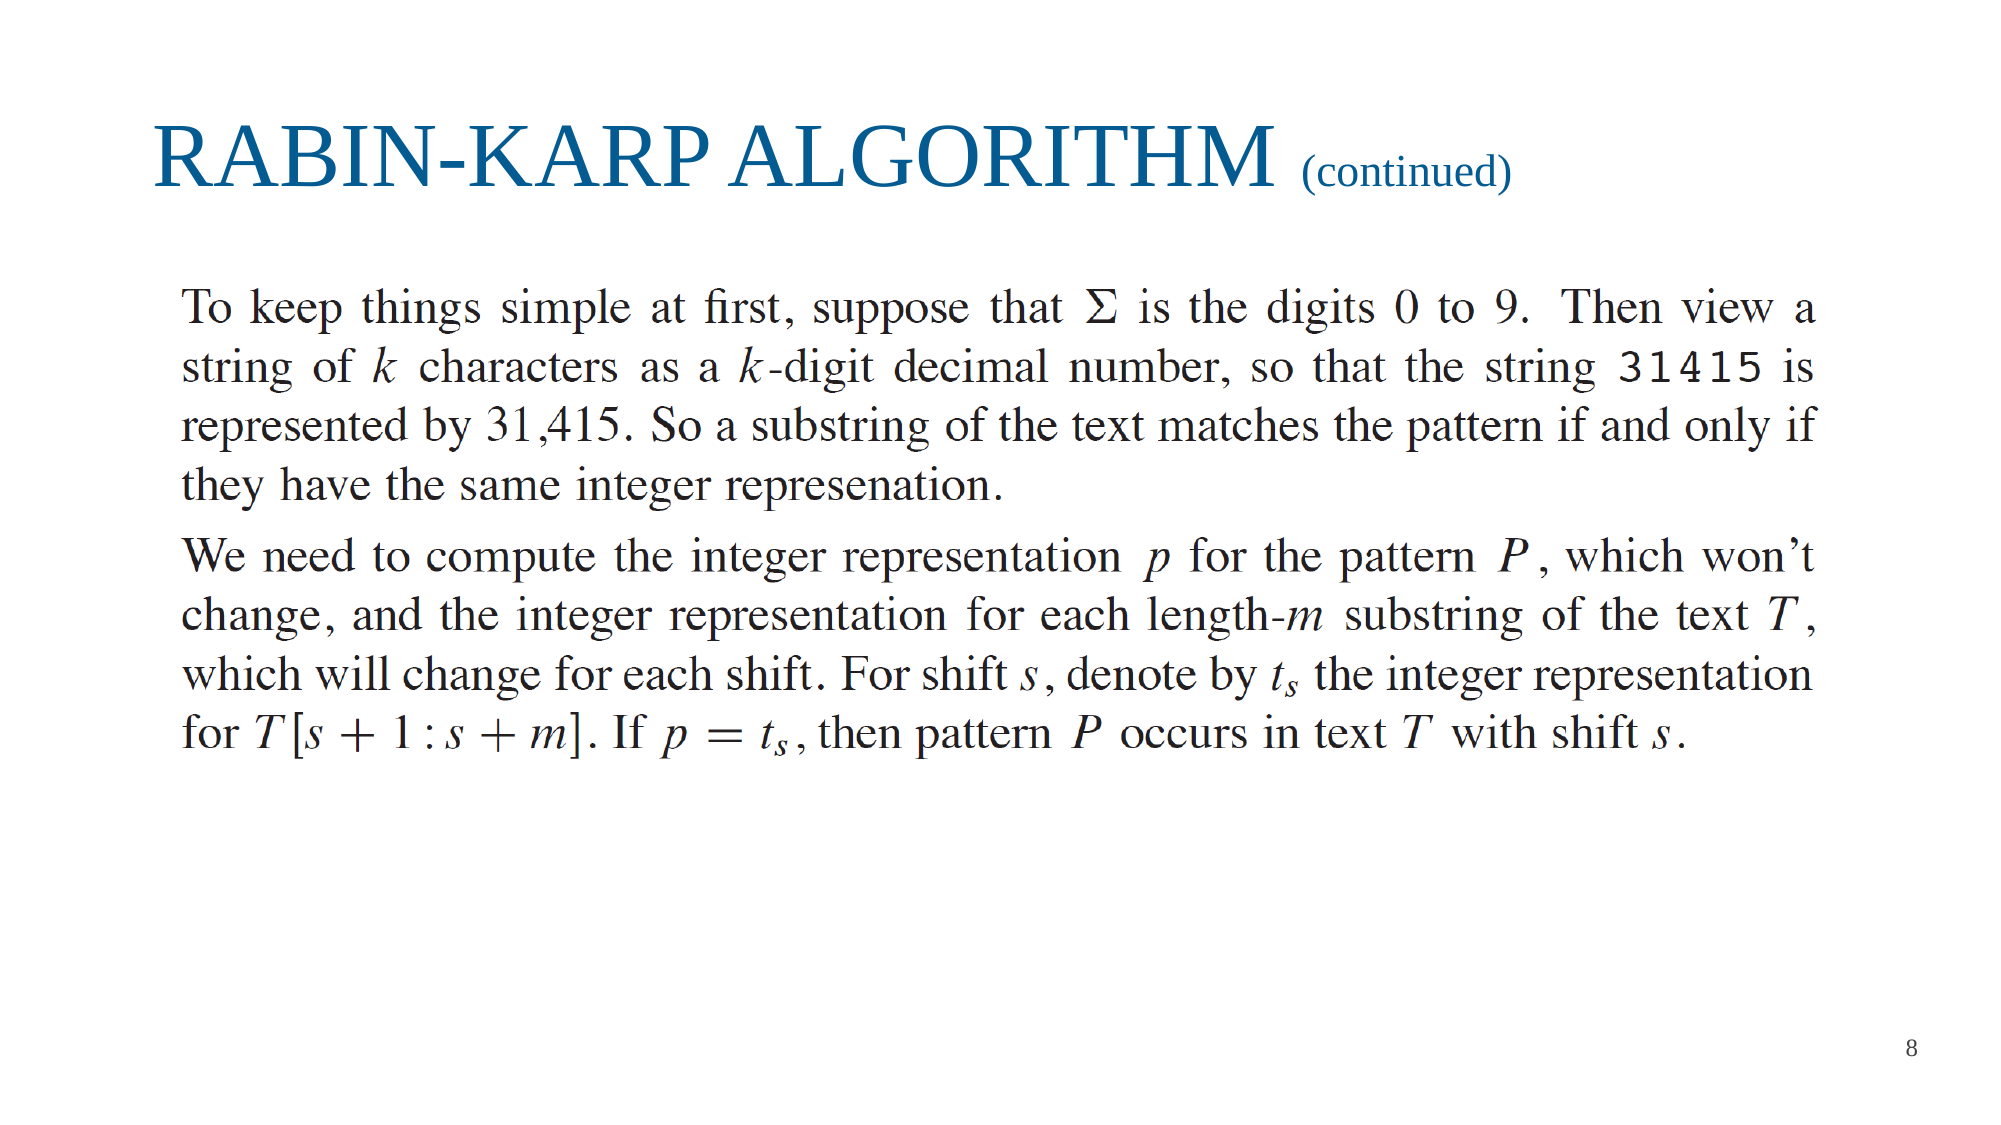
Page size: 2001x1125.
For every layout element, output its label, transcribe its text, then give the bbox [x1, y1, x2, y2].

title RABIN-KARP ALGORITHM (continued) [137, 48, 1863, 266]
picture [166, 273, 1834, 513]
slide_number 8 [1483, 1016, 1934, 1077]
picture [166, 517, 1834, 780]
